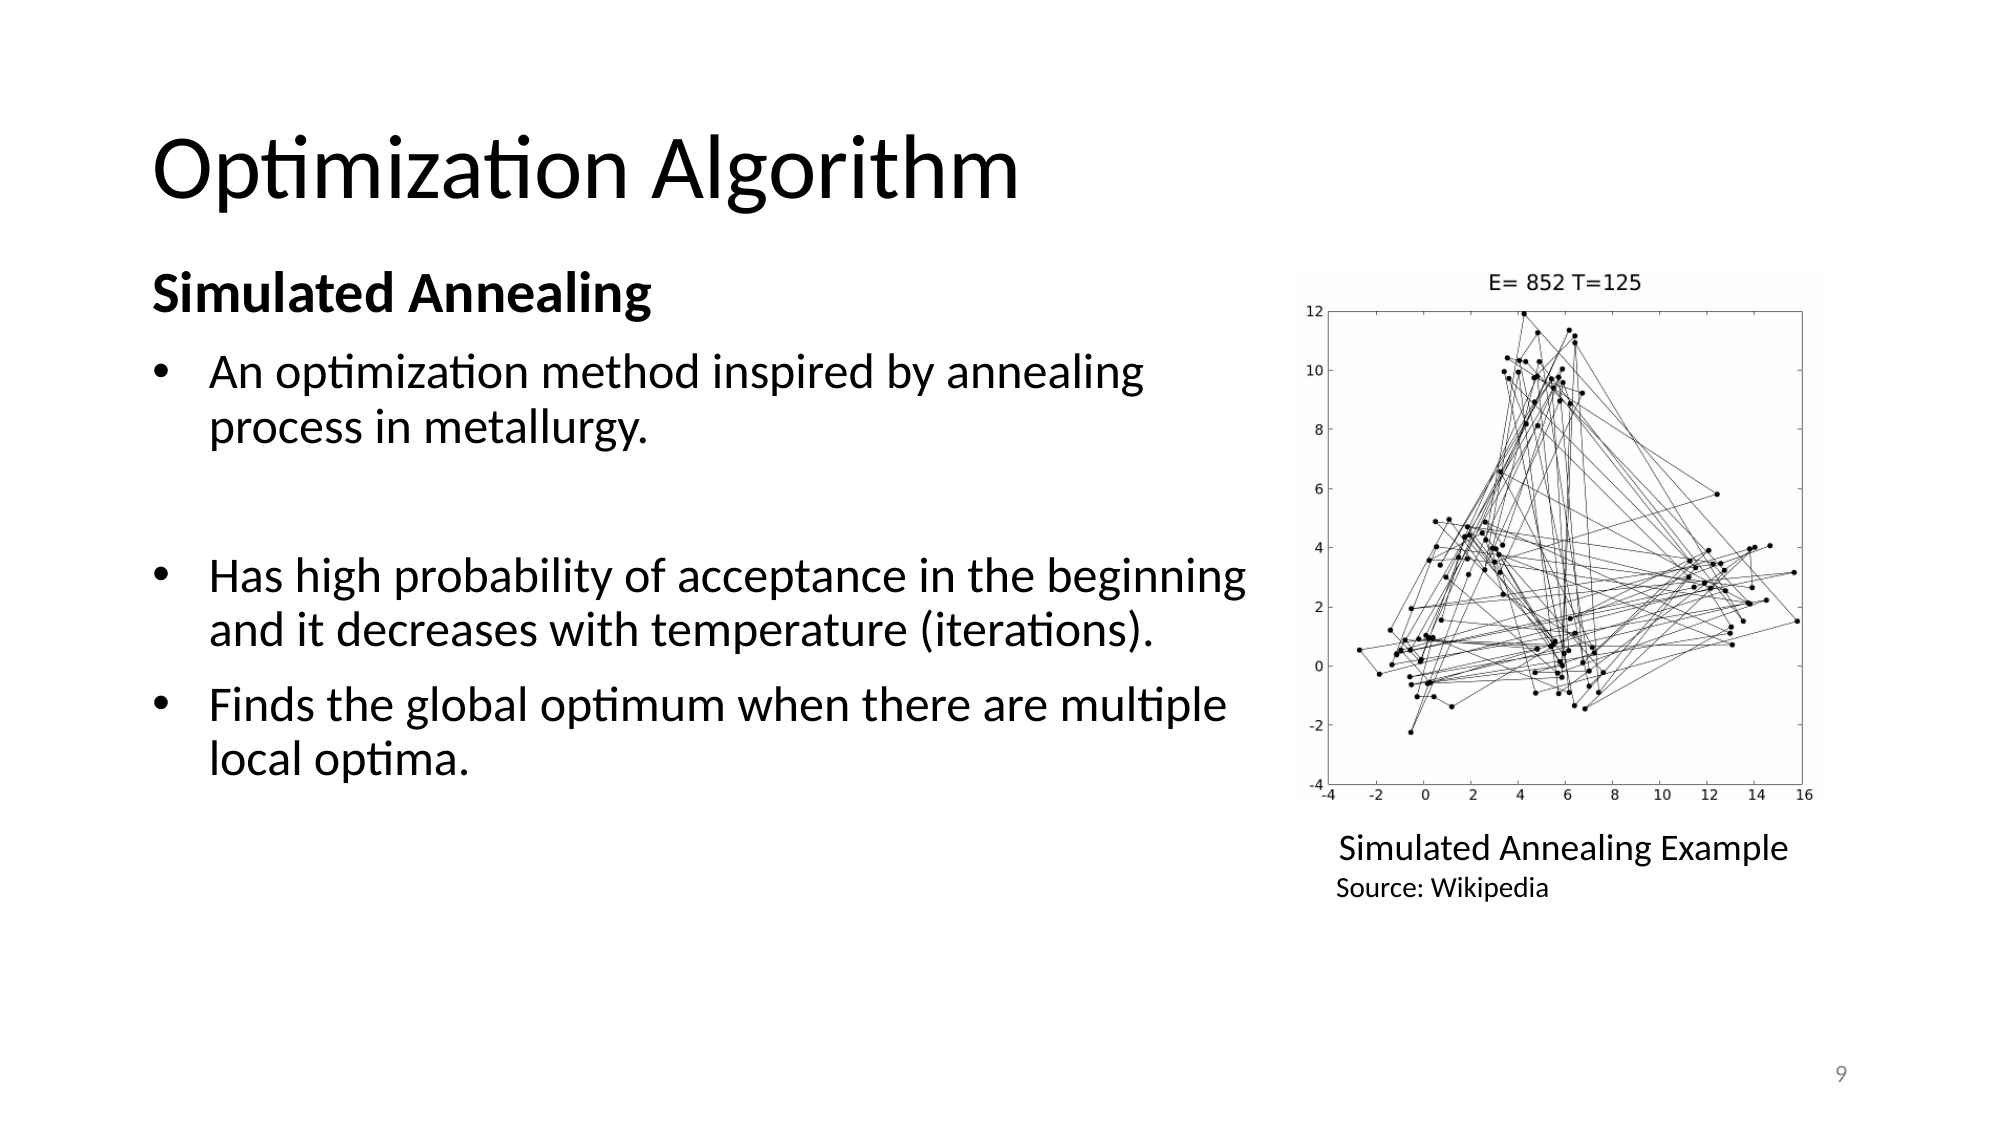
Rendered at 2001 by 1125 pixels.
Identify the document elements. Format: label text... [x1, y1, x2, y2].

picture [1290, 267, 1827, 804]
slide_number 9 [1412, 1042, 1863, 1103]
text_box Simulated Annealing Example Source: Wikipedia [1301, 815, 1827, 922]
title Optimization Algorithm [137, 59, 1863, 278]
list Simulated Annealing An optimization method inspired by annealing process in metallurgy. Has high probability of acceptance in the beginning and it decreases with temperature (iterations). Finds the global optimum when there are multiple local optima. [137, 254, 1268, 1014]
